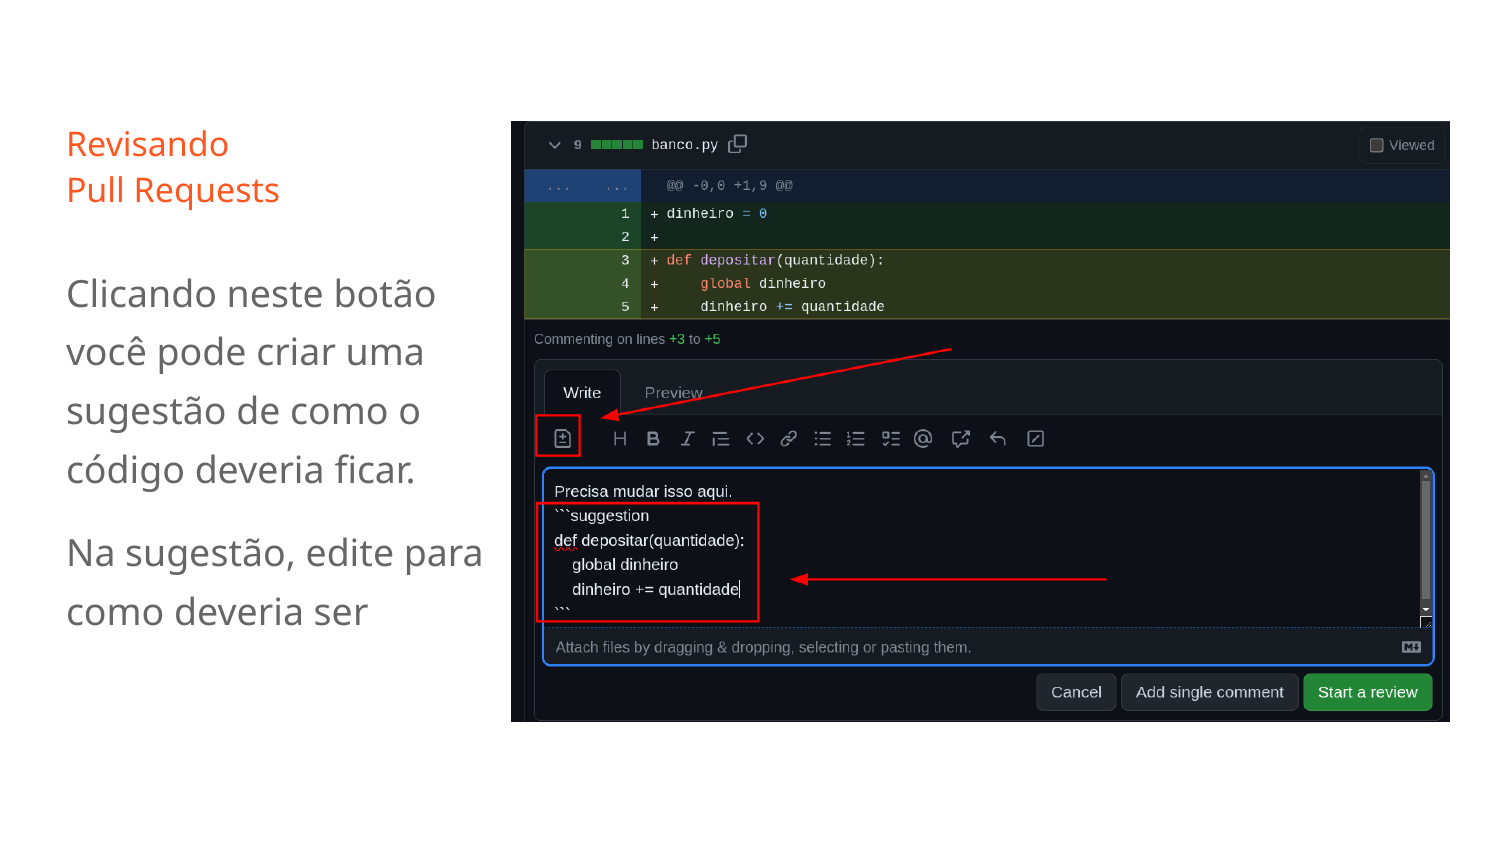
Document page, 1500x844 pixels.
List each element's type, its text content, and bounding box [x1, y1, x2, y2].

picture [511, 121, 1451, 722]
title Revisando Pull Requests [51, 103, 512, 228]
list Clicando neste botão você pode criar uma sugestão de como o código deveria ficar. Na sugestão, edite para como deveria ser [51, 244, 512, 750]
